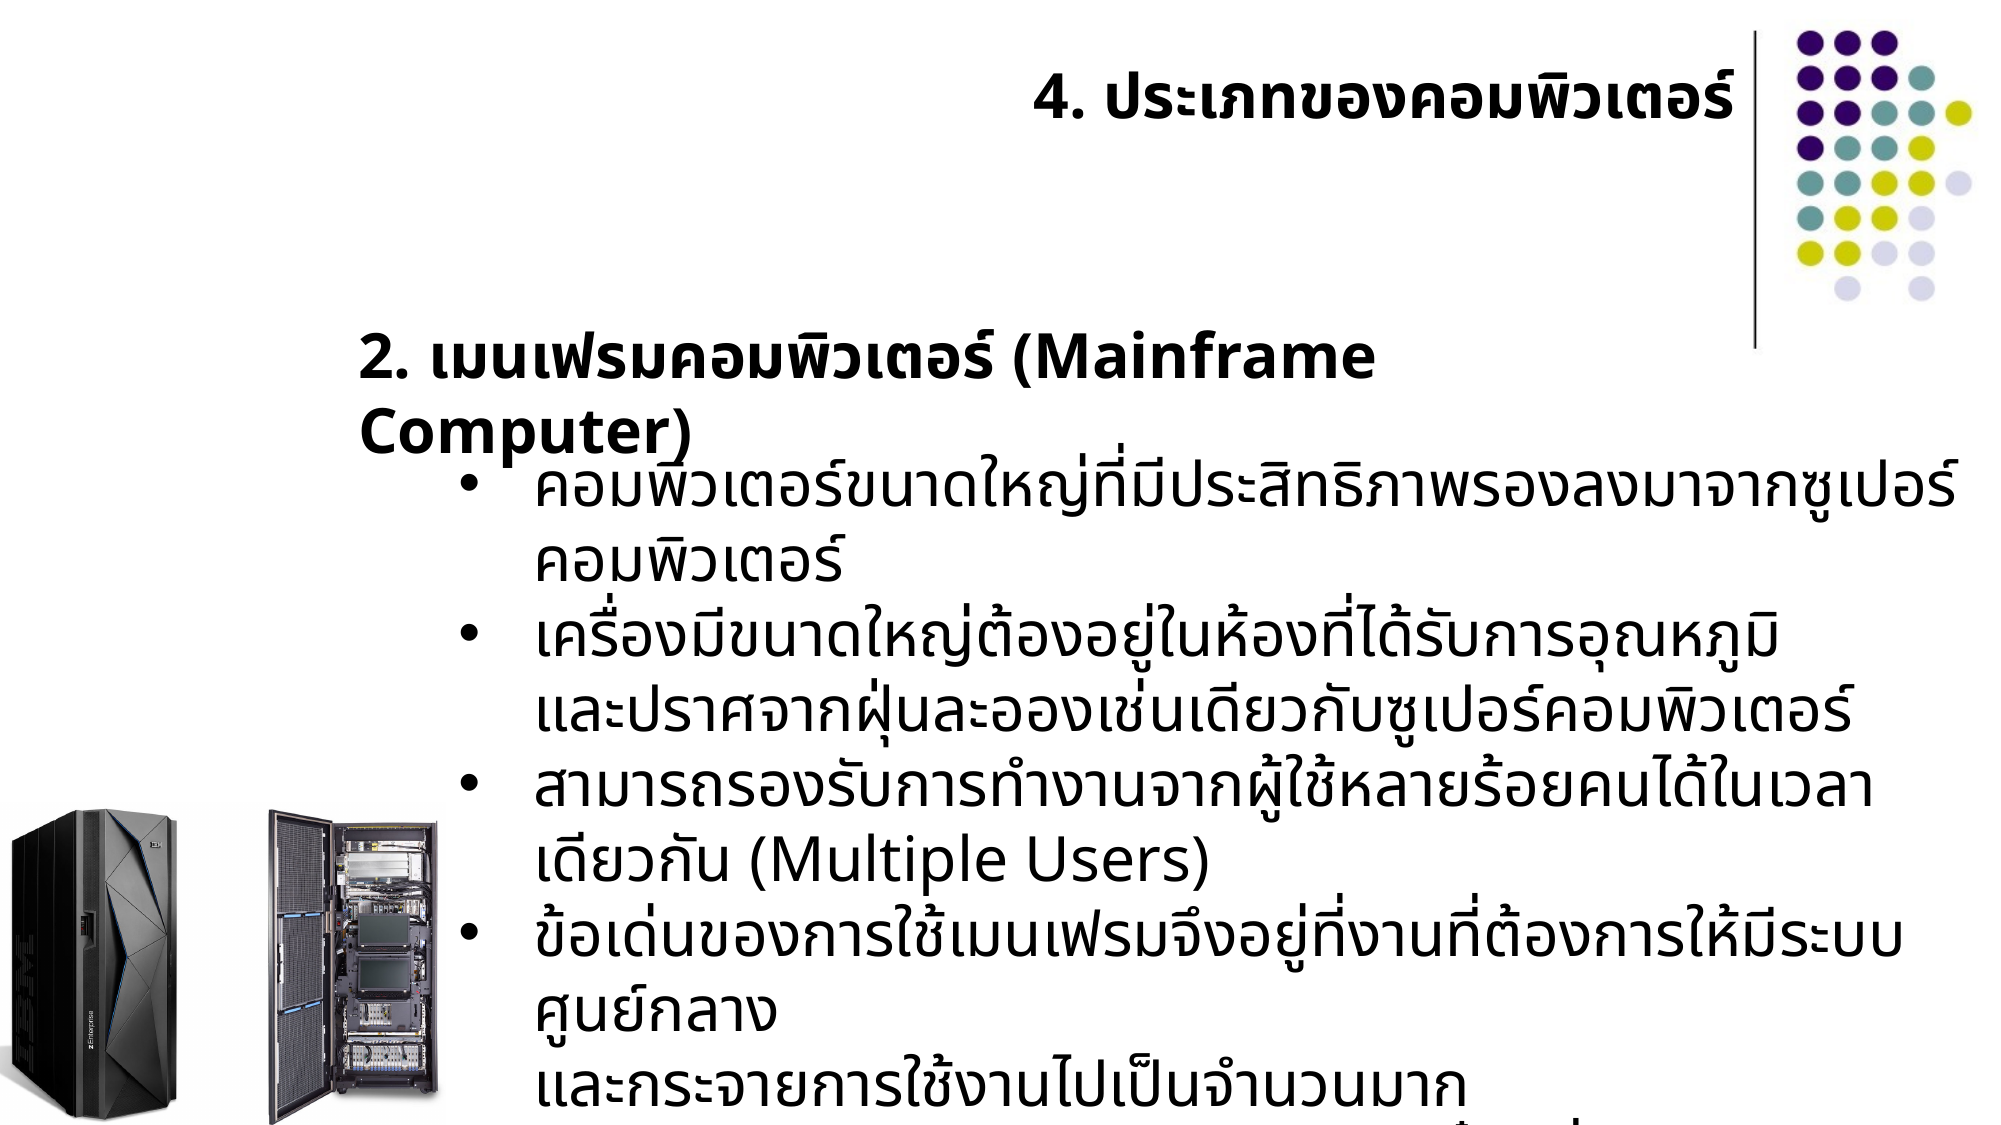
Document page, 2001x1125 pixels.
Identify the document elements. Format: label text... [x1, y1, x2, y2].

picture [0, 0, 2001, 1125]
text_box คอมพิวเตอร์ขนาดใหญ่ที่มีประสิทธิภาพรองลงมาจากซูเปอร์คอมพิวเตอร์ เครื่องมีขนาดใหญ่ต้องอยู่ในห้องที่ได้รับการอุณหภูมิ และปราศจากฝุ่นละอองเช่นเดียวกับซูเปอร์คอมพิวเตอร์ สามารถรองรับการทำงานจากผู้ใช้หลายร้อยคนได้ในเวลาเดียวกัน (Multiple Users) ข้อเด่นของการใช้เมนเฟรมจึงอยู่ที่งานที่ต้องการให้มีระบบศูนย์กลาง และกระจายการใช้งานไปเป็นจำนวนมาก เช่น งานธนาคาร ระบบ ATM การจองตั๋วเครื่องบิน การลงทะเบียนต่าง ๆ [368, 436, 2000, 1125]
text_box 4. ประเภทของคอมพิวเตอร์ [0, 48, 1751, 139]
text_box 2. เมนเฟรมคอมพิวเตอร์ (Mainframe Computer) [343, 308, 1466, 473]
